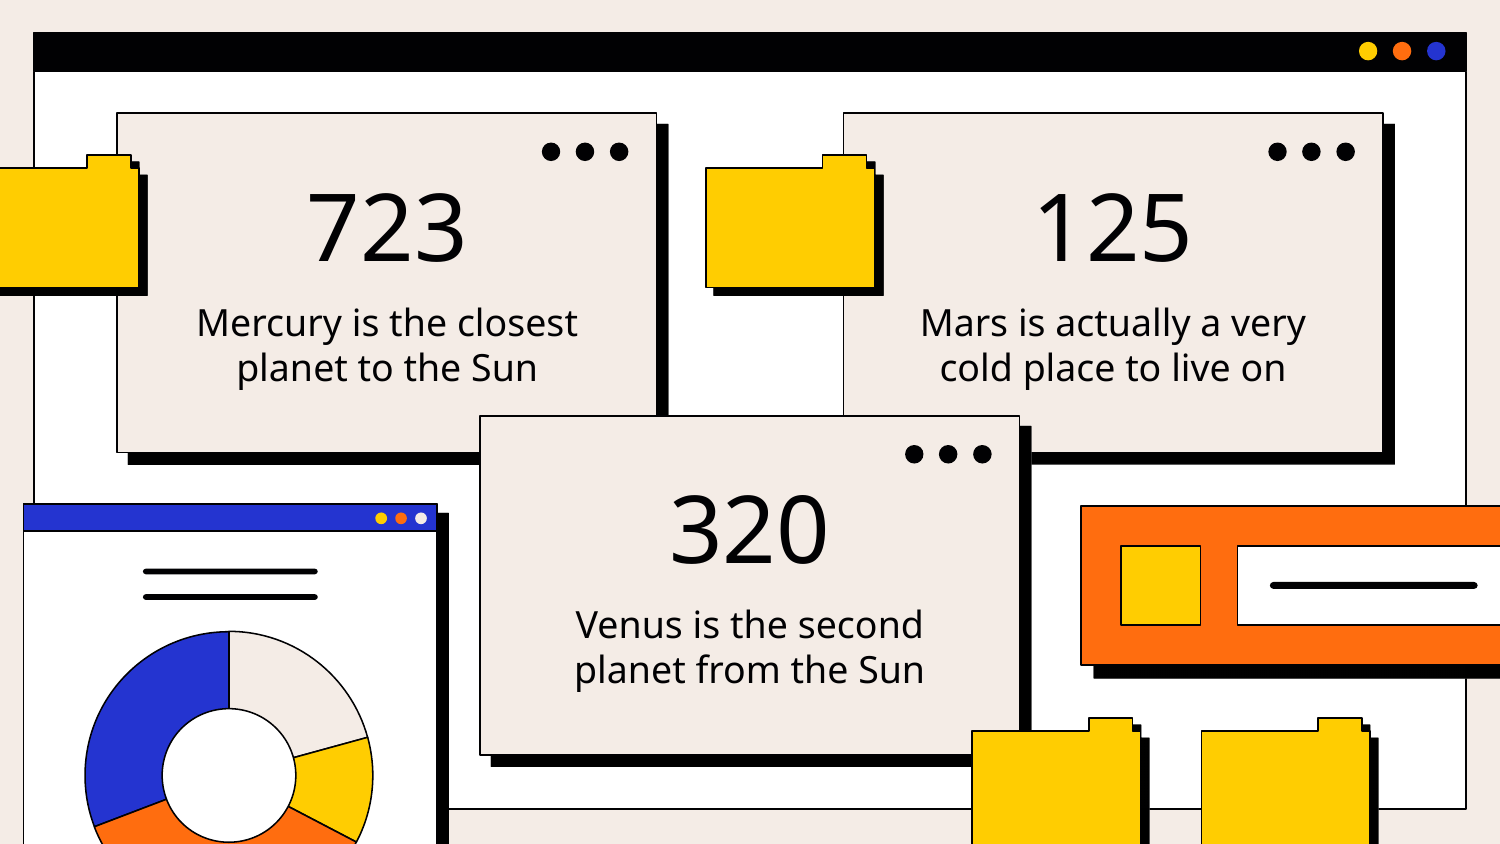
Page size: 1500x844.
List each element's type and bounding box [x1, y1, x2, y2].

text_box [23, 503, 438, 844]
text_box [971, 718, 1141, 844]
text_box [1201, 718, 1371, 844]
text_box [1080, 505, 1500, 666]
text_box [843, 112, 1384, 453]
text_box [0, 155, 111, 288]
text_box [705, 155, 838, 288]
text_box [116, 112, 657, 453]
text_box [479, 415, 1020, 756]
